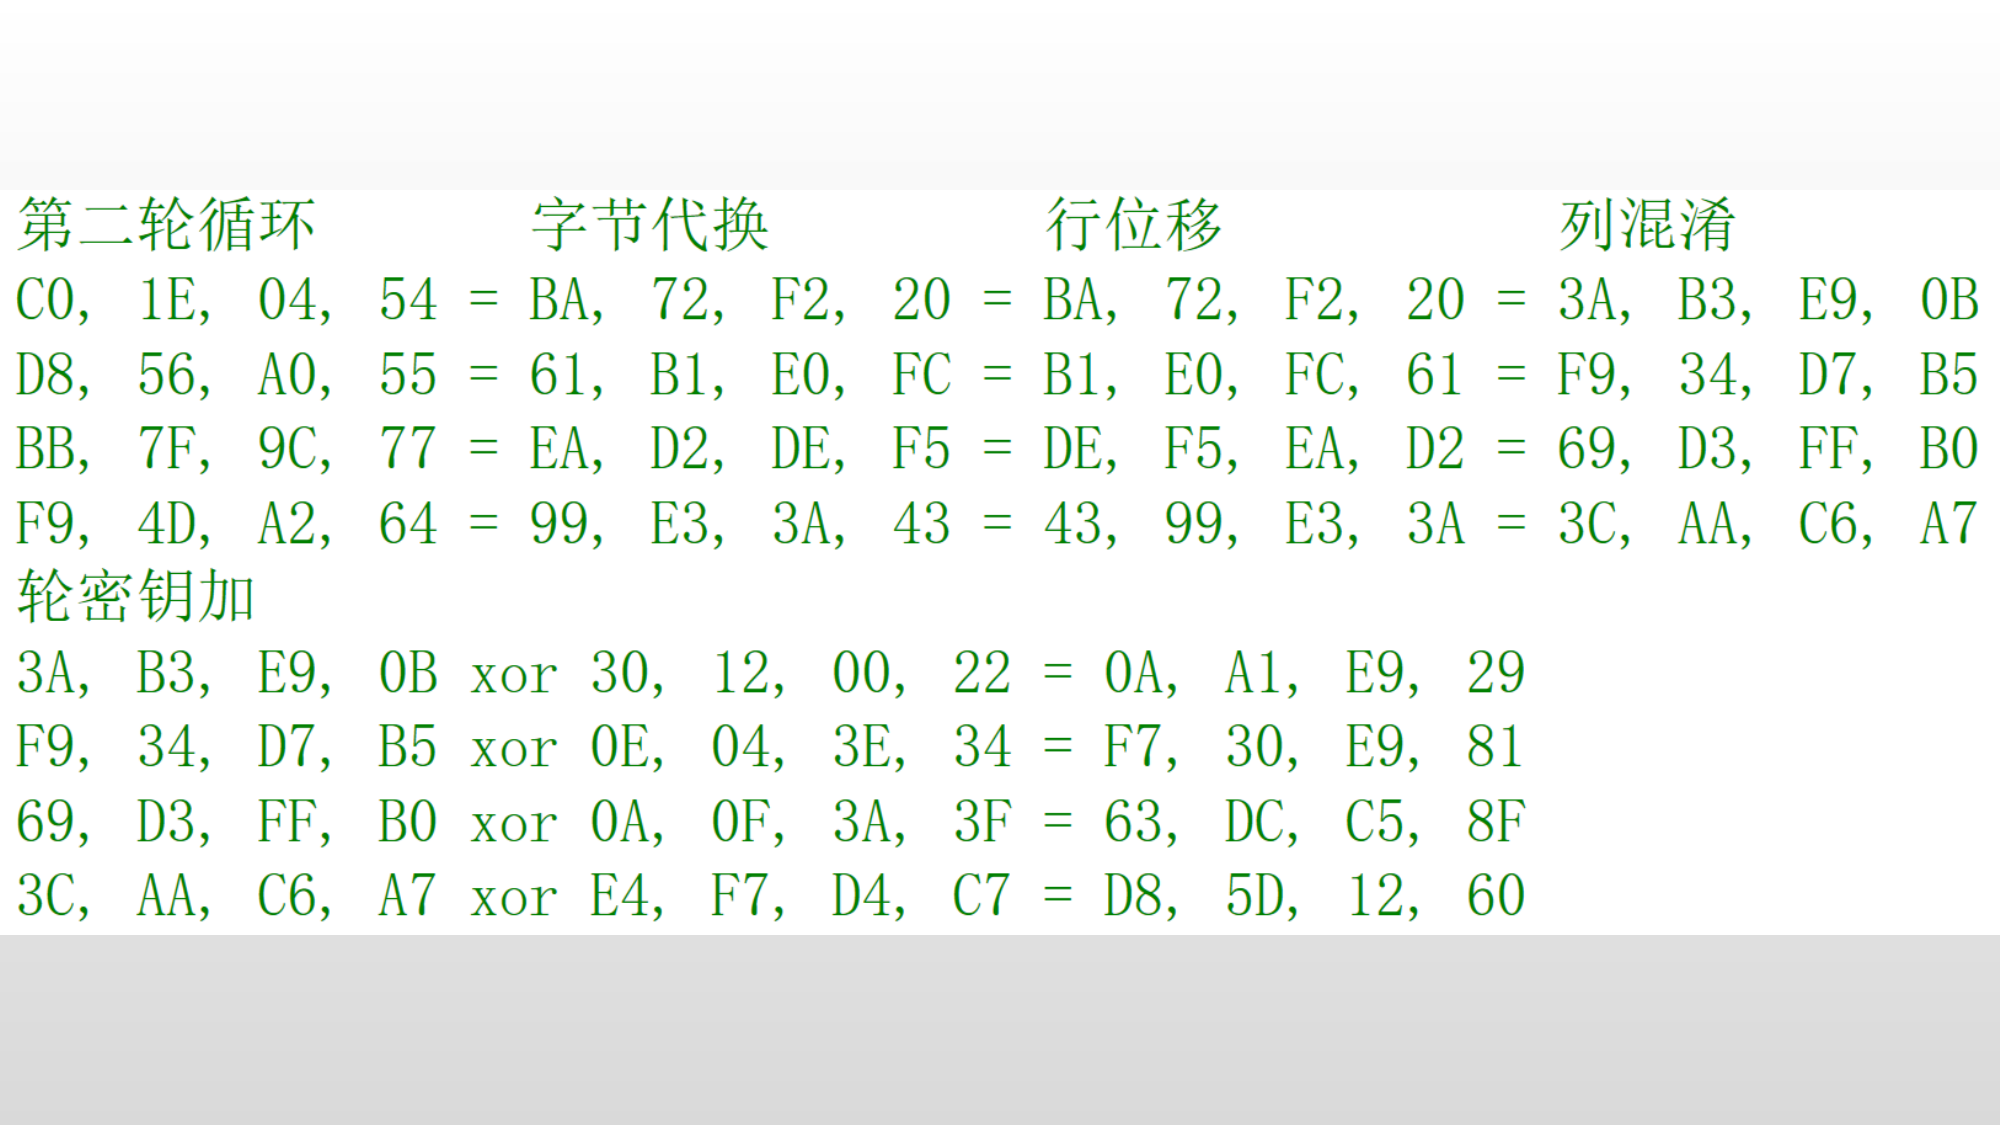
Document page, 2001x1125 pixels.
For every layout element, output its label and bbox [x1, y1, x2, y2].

picture [0, 190, 2000, 935]
